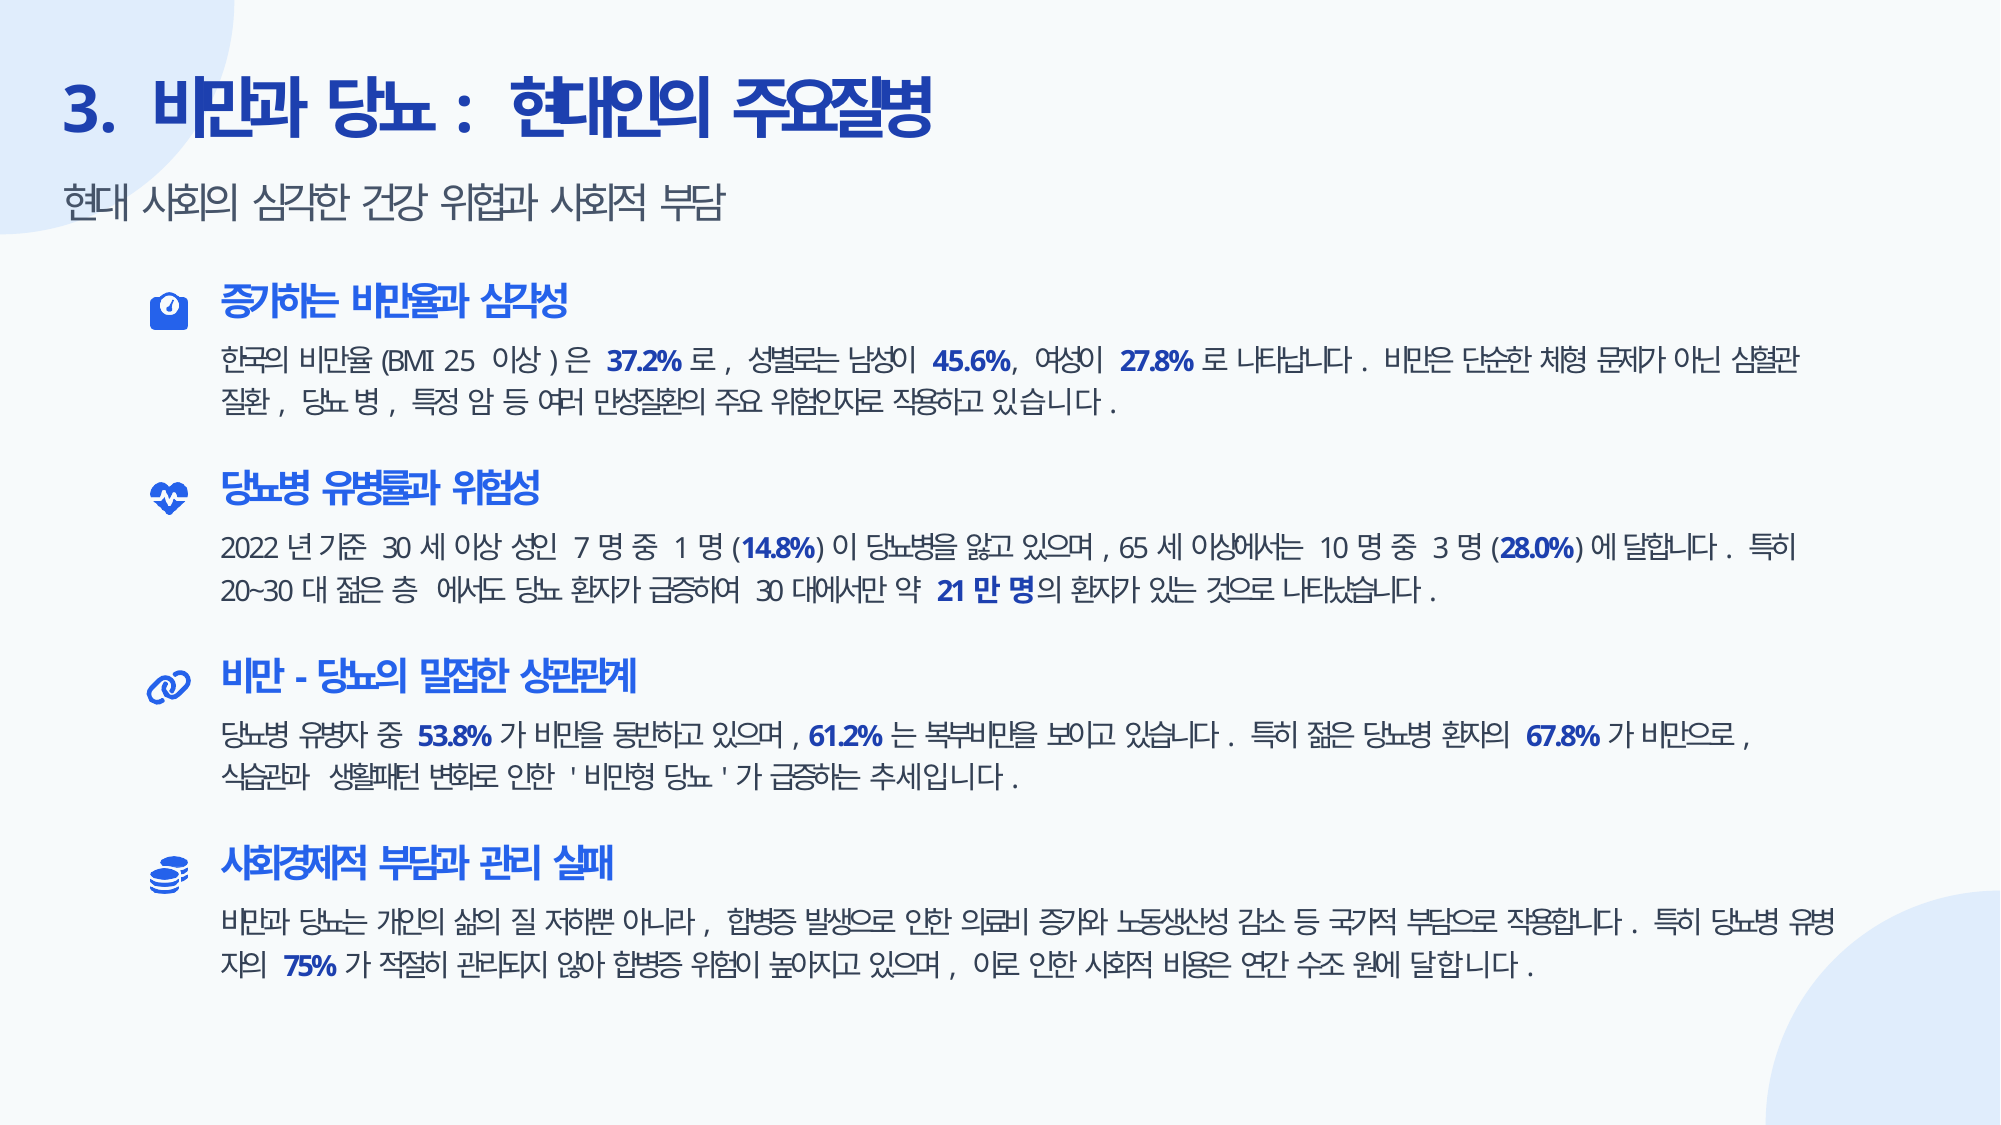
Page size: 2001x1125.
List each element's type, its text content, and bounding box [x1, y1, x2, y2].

picture [149, 855, 188, 894]
title 3. 비만과 당뇨: 현대인의 주요질병 [52, 55, 1062, 254]
text_box 현대 사회의 심각한 건강 위협과 사회적 부담 증가하는 비만율과 심각성 한국의 비만율(BMI 25 이상)은 37.2%로, 성별로는 남성이 45.6%, 여성이 27.8%로 나타납니다. 비만은 단순한 체형 문제가 아닌 심혈관 질환, 당뇨 병, 특정 암 등 여러 만성질환의 주요 위험인자로 작용하고 있습니다. 당뇨병 유병률과 위험성 2022년 기준 30세 이상 성인 7명 중 1명(14.8%)이 당뇨병을 앓고 있으며, 65세 이상에서는 10명 중 3명(28.0%)에 달합니다. 특히 20~30대 젊은 층 에서도 당뇨 환자가 급증하여 30대에서만 약 21만 명의 환자가 있는 것으로 나타났습니다. 비만-당뇨의 밀접한 상관관계 당뇨병 유병자 중 53.8%가 비만을 동반하고 있으며, 61.2%는 복부비만을 보이고 있습니다. 특히 젊은 당뇨병 환자의 67.8%가 비만으로, 식습관과 생활패턴 변화로 인한 '비만형 당뇨'가 급증하는 추세입니다. 사회경제적 부담과 관리 실패 비만과 당뇨는 개인의 삶의 질 저하뿐 아니라, 합병증 발생으로 인한 의료비 증가와 노동생산성 감소 등 국가적 부담으로 작용합니다. 특히 당뇨병 유병 자의 75%가 적절히 관리되지 않아 합병증 위험이 높아지고 있으며, 이로 인한 사회적 비용은 연간 수조 원에 달합니다. [60, 174, 1853, 982]
picture [149, 291, 188, 330]
picture [149, 482, 188, 516]
